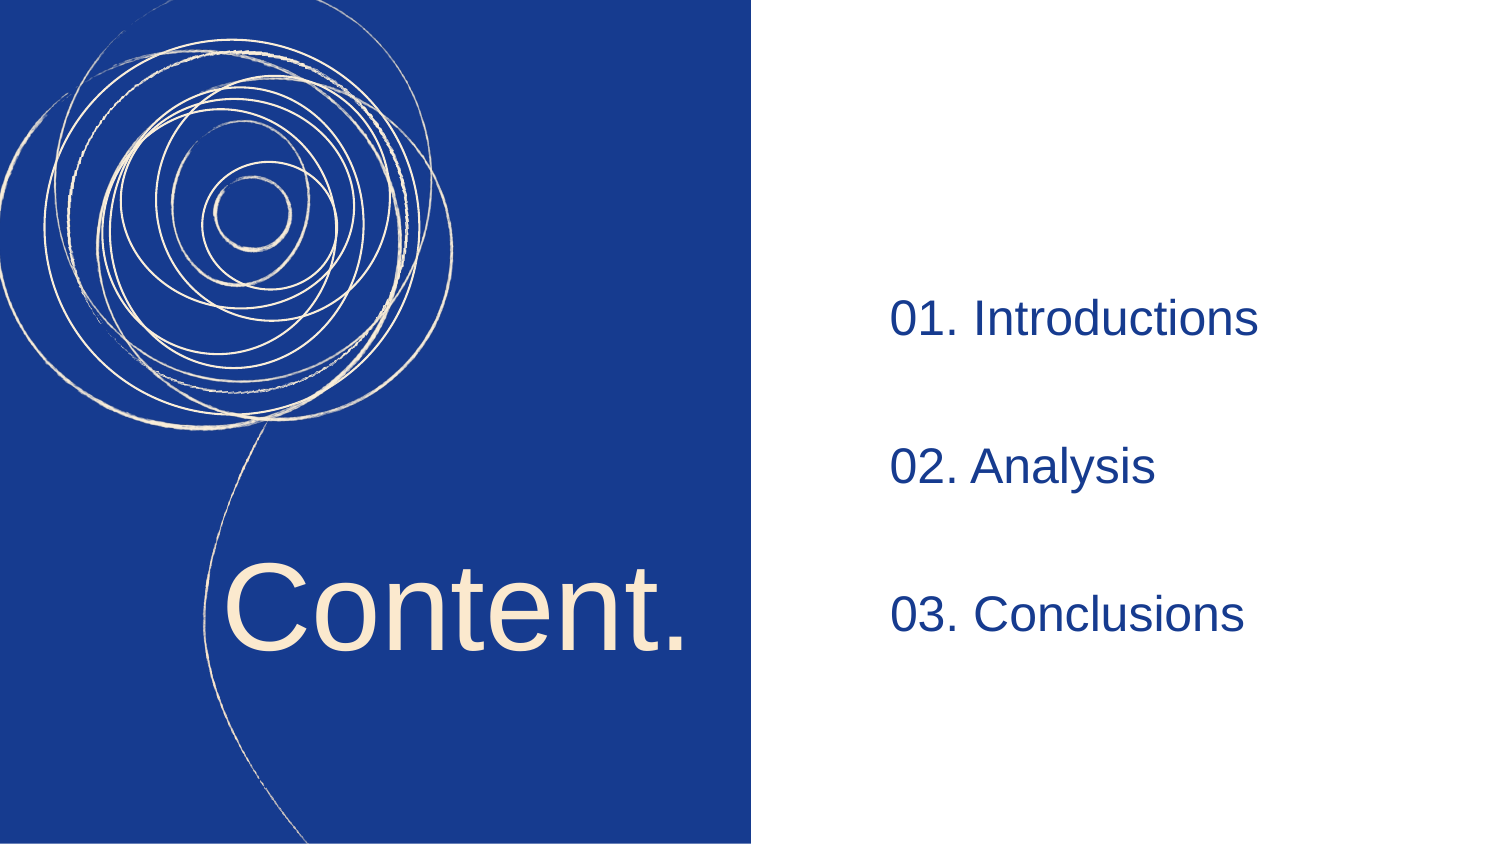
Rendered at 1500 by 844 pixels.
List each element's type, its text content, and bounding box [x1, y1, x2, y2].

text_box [0, 0, 484, 844]
text_box Content. [488, 539, 697, 681]
text_box 03. Conclusions [886, 585, 1302, 646]
text_box [488, 0, 751, 844]
text_box 01. Introductions [886, 289, 1330, 350]
text_box 02. Analysis [886, 437, 1194, 498]
